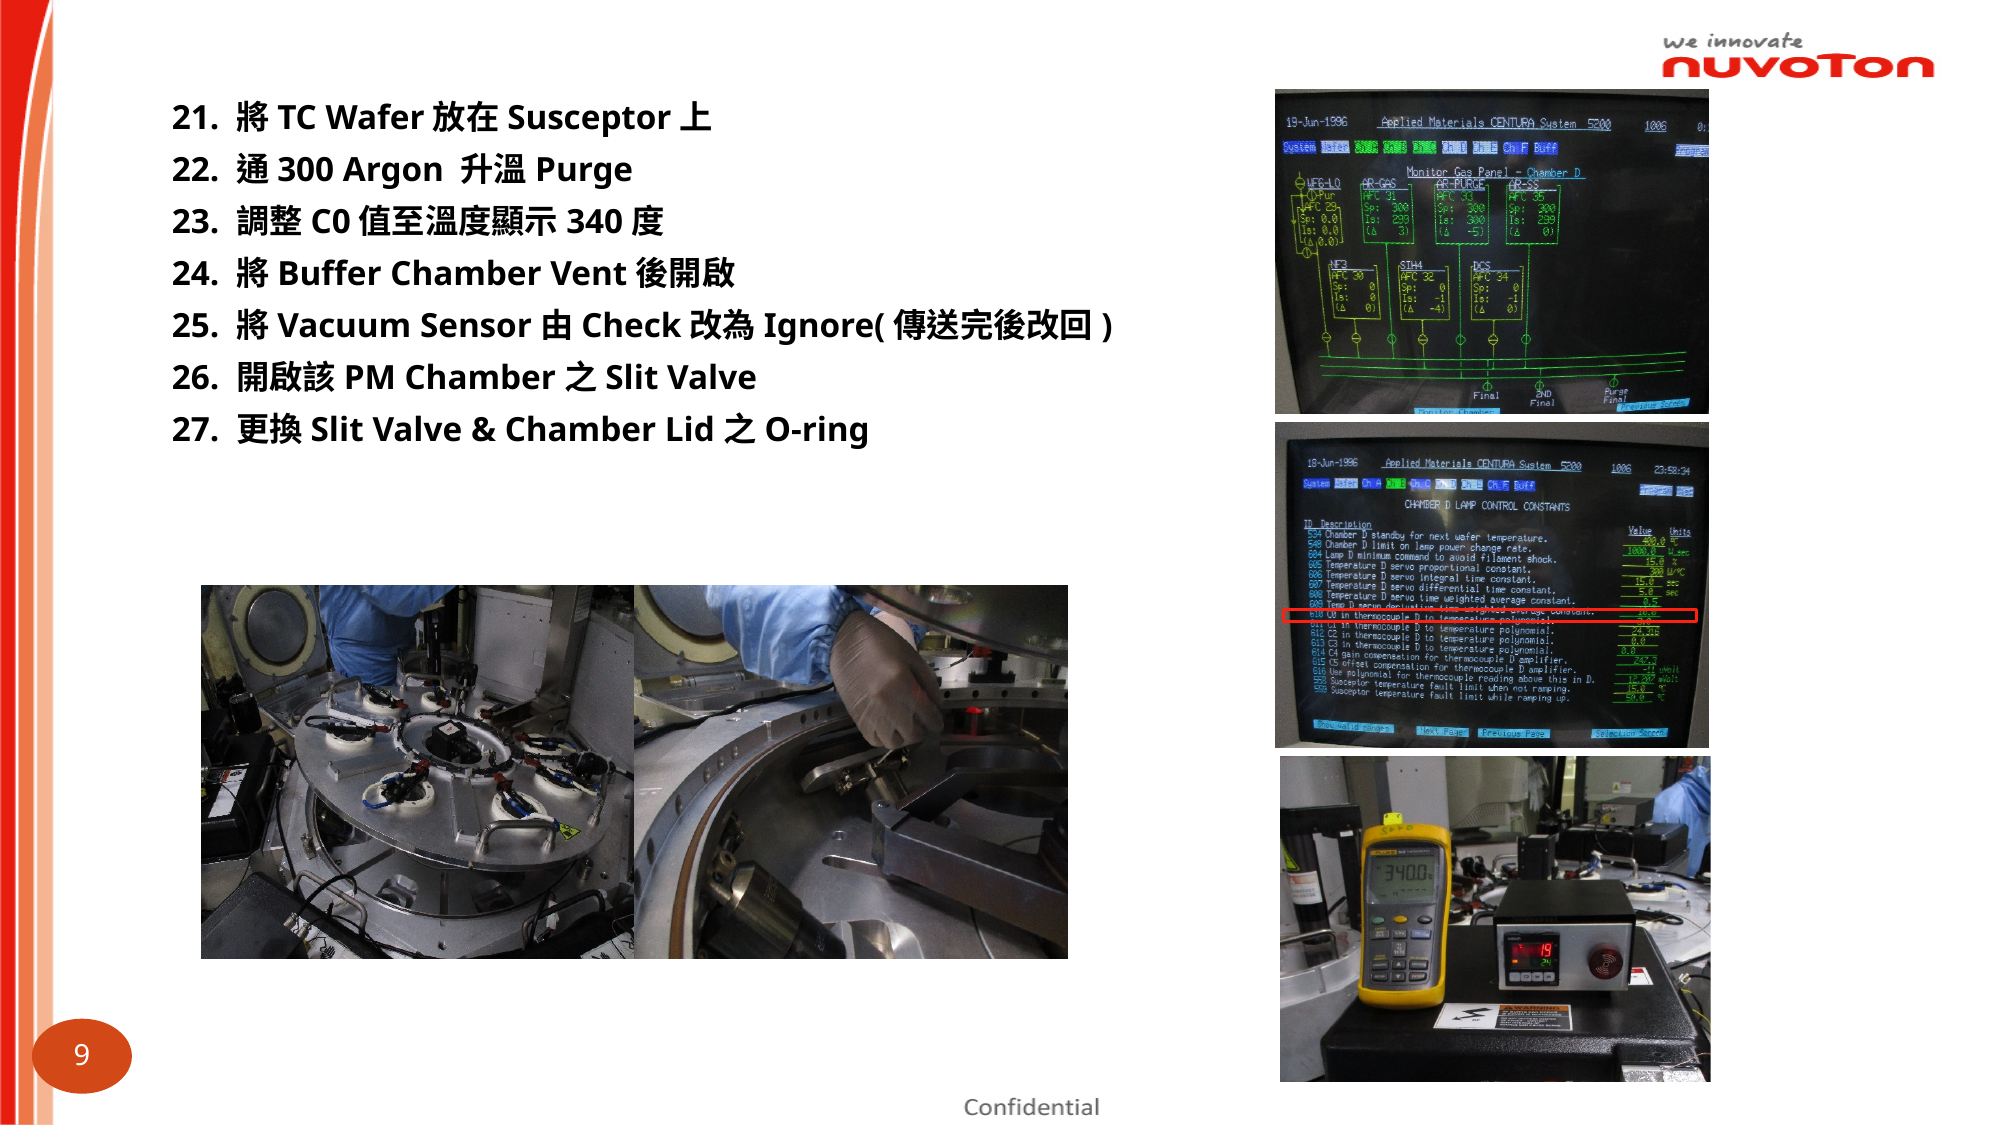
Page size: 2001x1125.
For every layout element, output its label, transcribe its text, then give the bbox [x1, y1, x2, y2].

text_box 21. 將TC Wafer放在Susceptor上 22. 通300 Argon 升溫Purge 23. 調整C0值至溫度顯示340度 24. 將Buffer Chamber Vent後開啟 25. 將Vacuum Sensor由Check改為Ignore(傳送完後改回) 26. 開啟該PM Chamber之Slit Valve 27. 更換Slit Valve & Chamber Lid之O-ring [157, 89, 1272, 456]
slide_number 9 [31, 1018, 132, 1094]
picture [0, 0, 2000, 1125]
